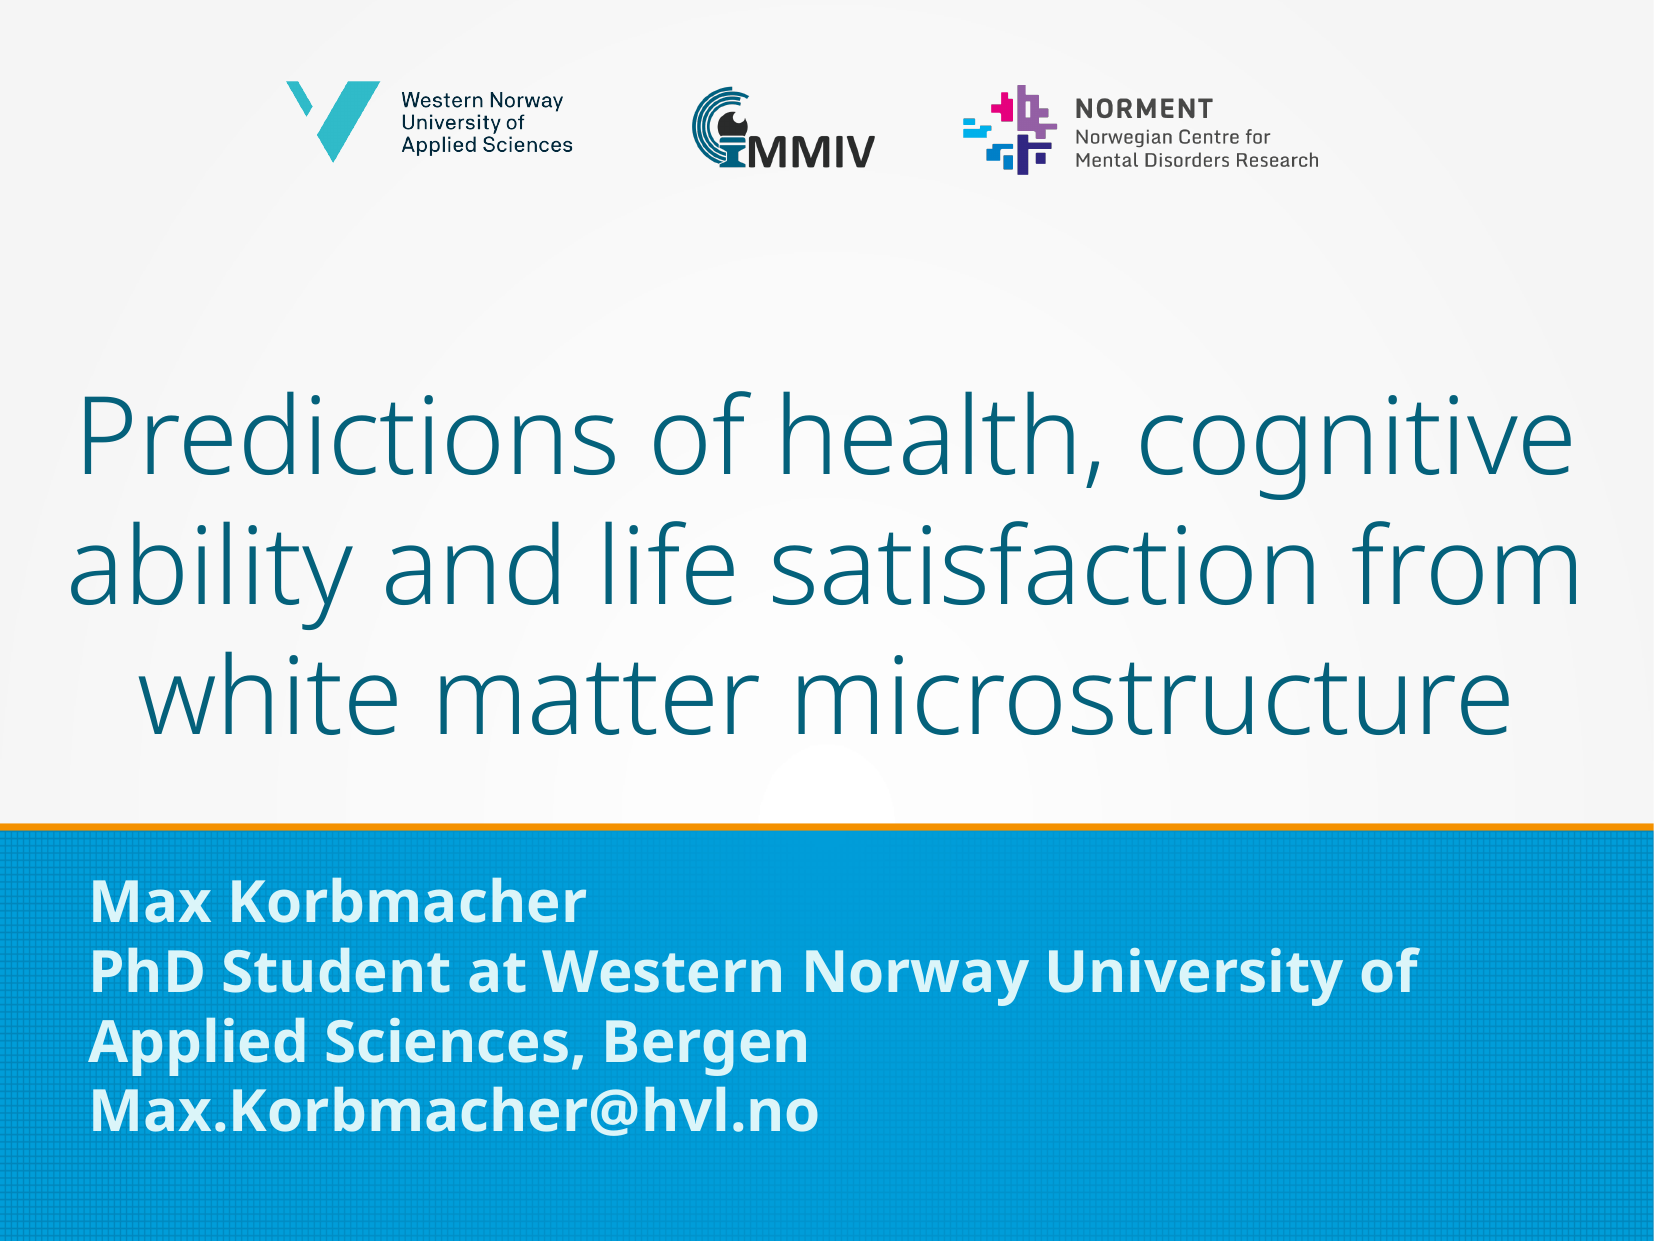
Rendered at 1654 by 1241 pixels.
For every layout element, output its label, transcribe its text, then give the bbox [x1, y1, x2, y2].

subtitle Max Korbmacher PhD Student at Western Norway University of Applied Sciences, Bergen Max.Korbmacher@hvl.no [88, 863, 1595, 1241]
title Predictions of health, cognitive ability and life satisfaction from white matter microstructure [59, 236, 1595, 756]
picture [0, 0, 1654, 830]
